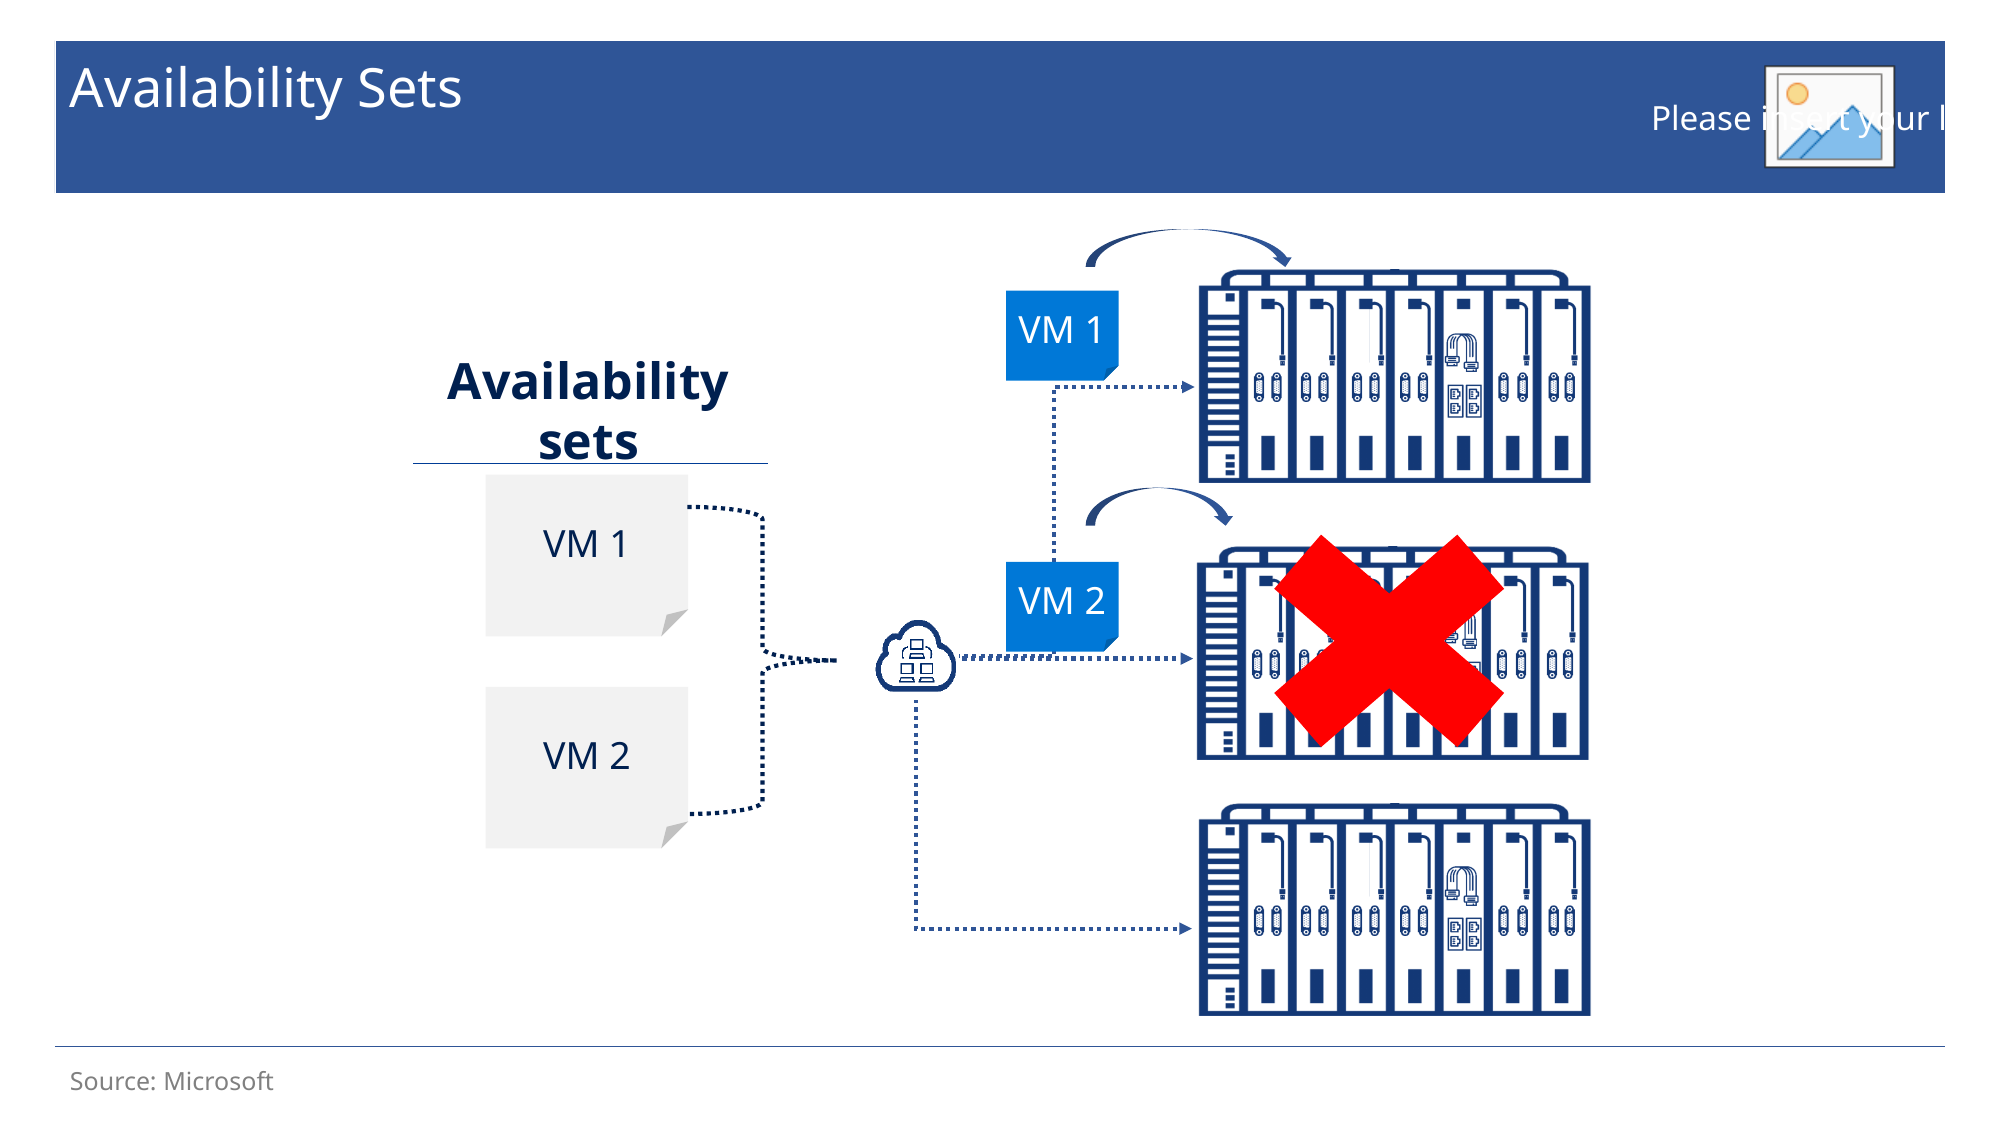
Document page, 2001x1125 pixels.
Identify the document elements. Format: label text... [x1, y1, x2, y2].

list Source: Microsoft [54, 1045, 1738, 1117]
title Availability Sets [54, 45, 1714, 188]
picture [1714, 45, 1946, 188]
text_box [403, 228, 1596, 1016]
